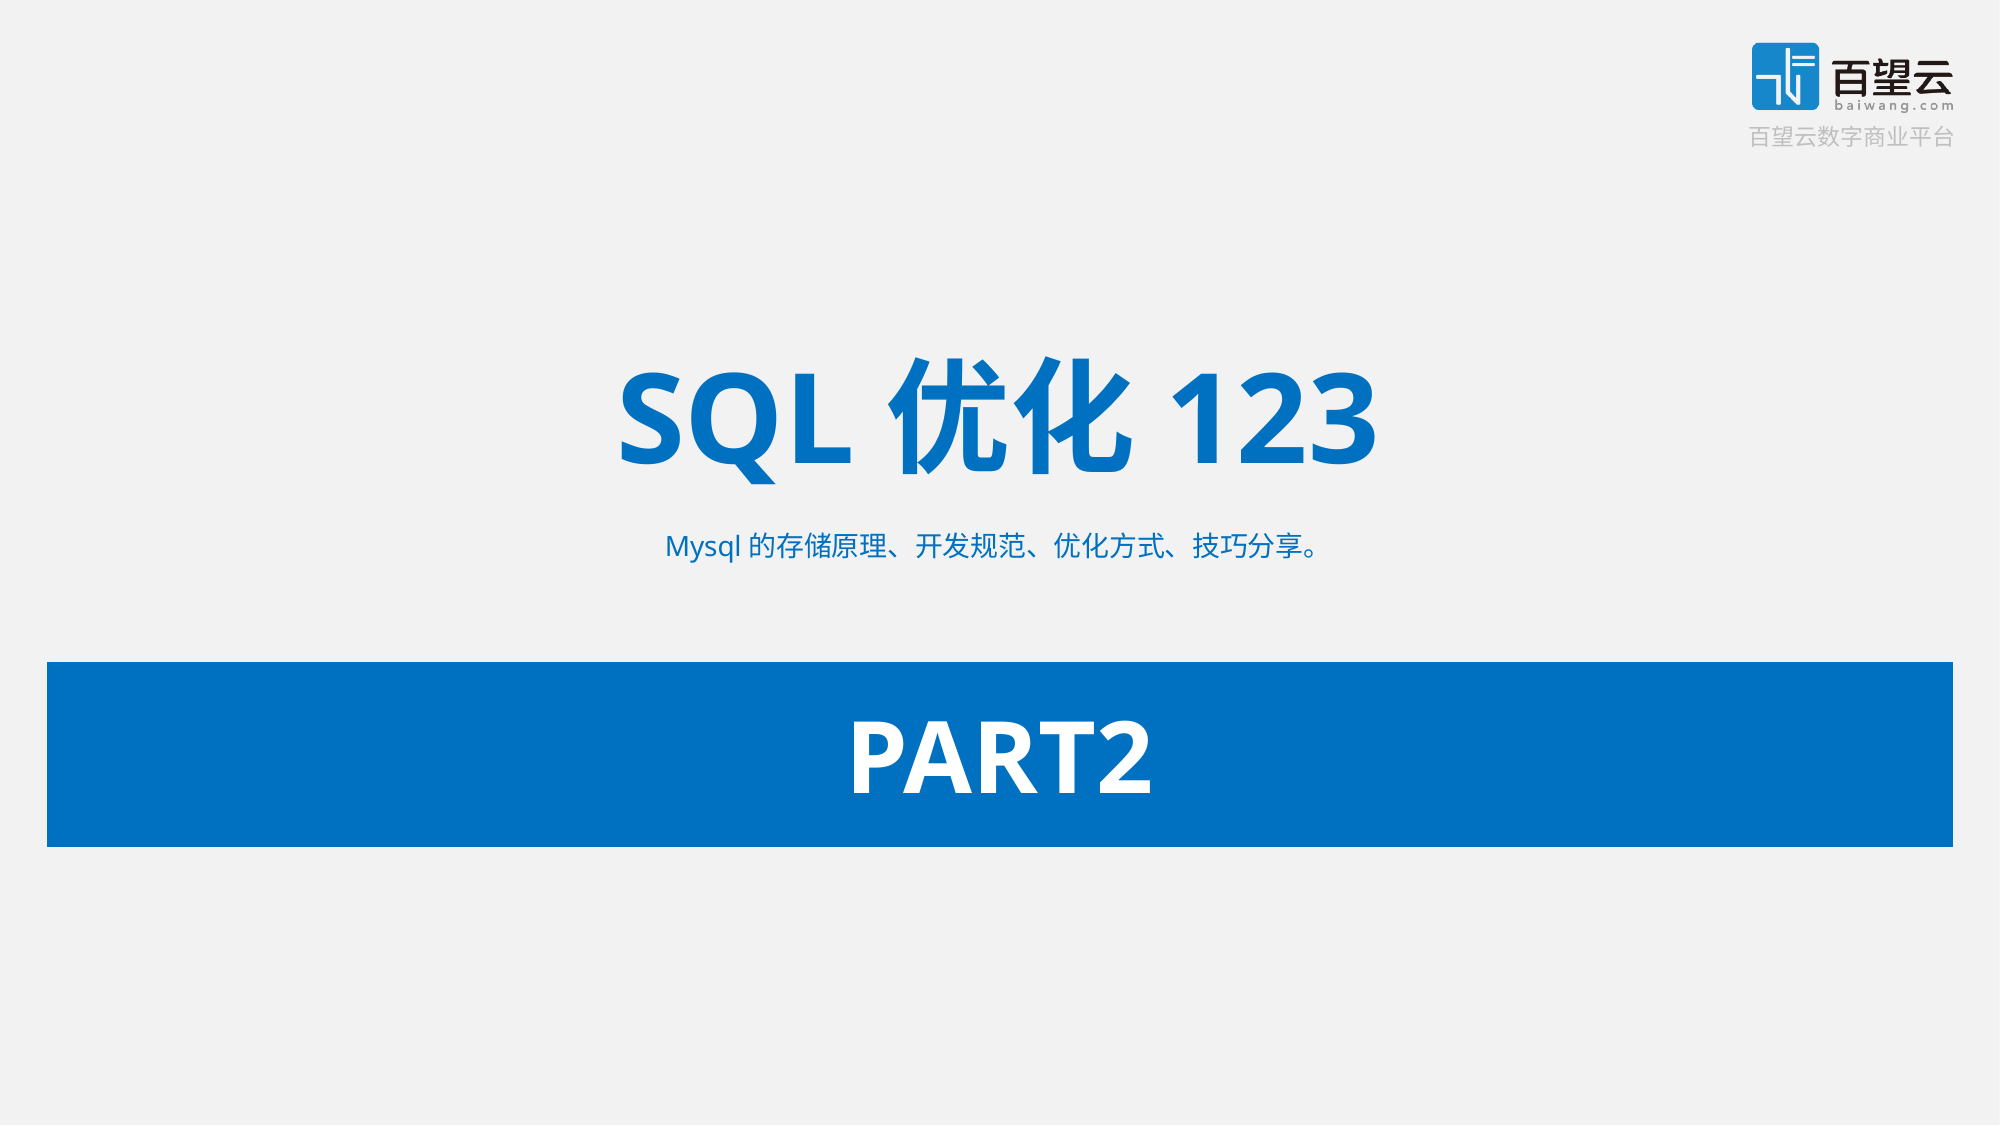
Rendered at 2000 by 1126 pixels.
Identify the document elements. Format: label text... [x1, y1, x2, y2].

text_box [429, 330, 1567, 571]
text_box [49, 664, 731, 845]
text_box PART2 [731, 608, 1268, 899]
picture [1746, 41, 1958, 114]
text_box [1268, 664, 1951, 845]
